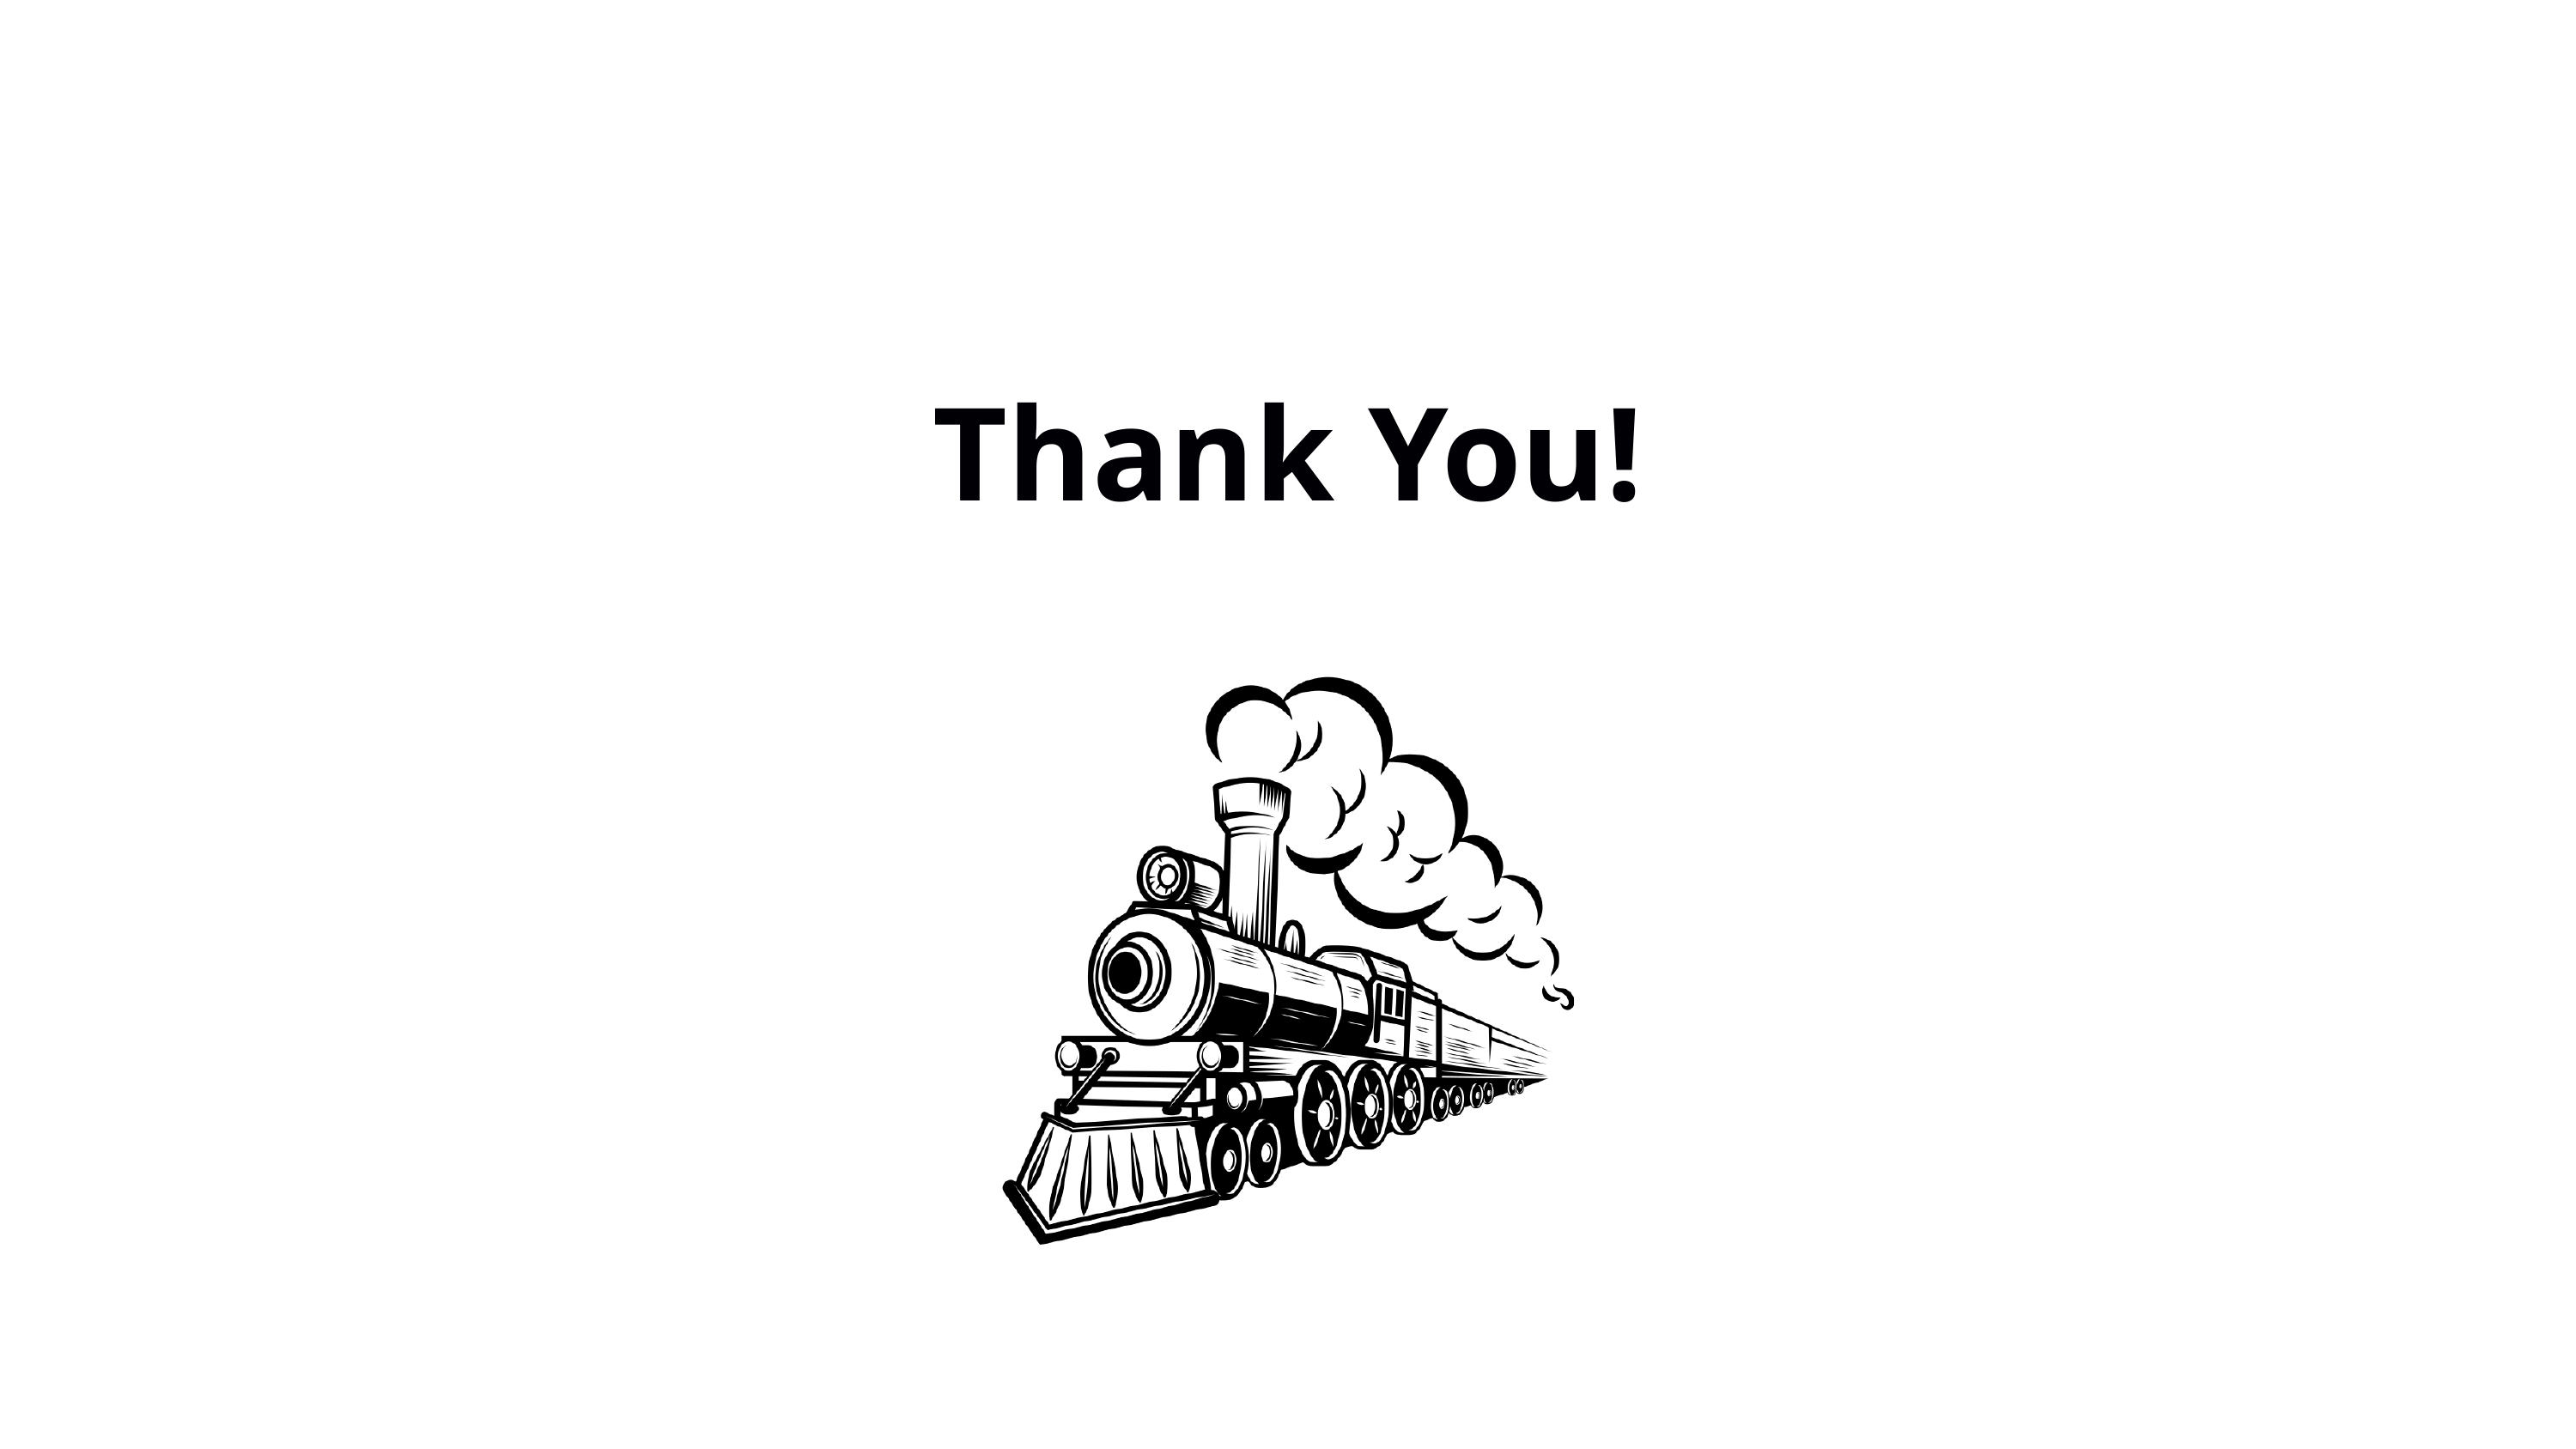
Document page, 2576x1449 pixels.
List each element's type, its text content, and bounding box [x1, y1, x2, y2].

text_box Thank You! [860, 380, 1716, 527]
text_box [1001, 664, 1575, 1245]
